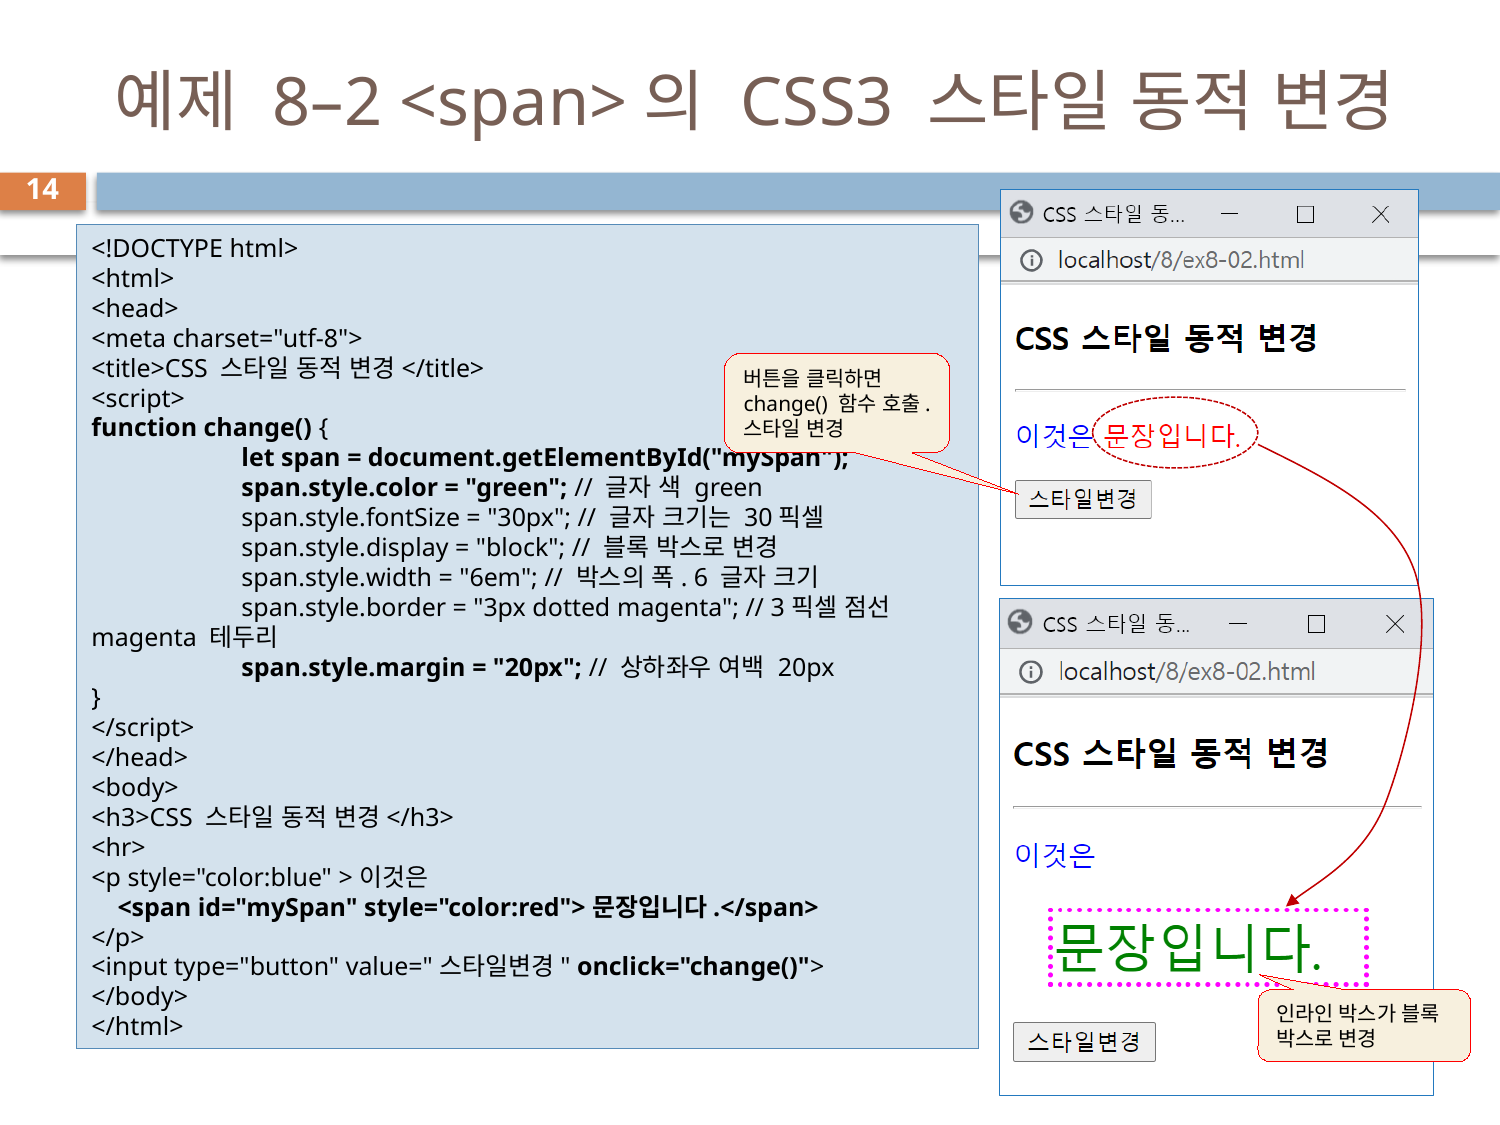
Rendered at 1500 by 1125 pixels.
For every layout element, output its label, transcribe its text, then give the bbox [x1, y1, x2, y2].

text_box <!DOCTYPE html> <html> <head> <meta charset="utf-8"> <title>CSS 스타일 동적 변경</title> <script> function change() { let span = document.getElementById("mySpan"); span.style.color = "green"; // 글자 색 green span.style.fontSize = "30px"; // 글자 크기는 30픽셀 span.style.display = "block"; // 블록 박스로 변경 span.style.width = "6em"; // 박스의 폭. 6 글자 크기 span.style.border = "3px dotted magenta"; // 3픽셀 점선 magenta 테두리 span.style.margin = "20px"; // 상하좌우 여백 20px } </script> </head> <body> <h3>CSS 스타일 동적 변경</h3> <hr> <p style="color:blue" >이것은 <span id="mySpan" style="color:red">문장입니다.</span> </p> <input type="button" value="스타일변경" onclick="change()"> </body> </html> [76, 224, 979, 1049]
picture [999, 598, 1434, 1096]
slide_number 14 [0, 170, 87, 211]
text_box [1266, 591, 1422, 597]
title 예제 8–2 <span>의 CSS3 스타일 동적 변경 [99, 37, 1438, 161]
text_box 버튼을 클릭하면 change() 함수 호출. 스타일 변경 [724, 353, 995, 489]
picture [1000, 189, 1419, 586]
text_box 인라인 박스가 블록 박스로 변경 [1438, 989, 1471, 1062]
